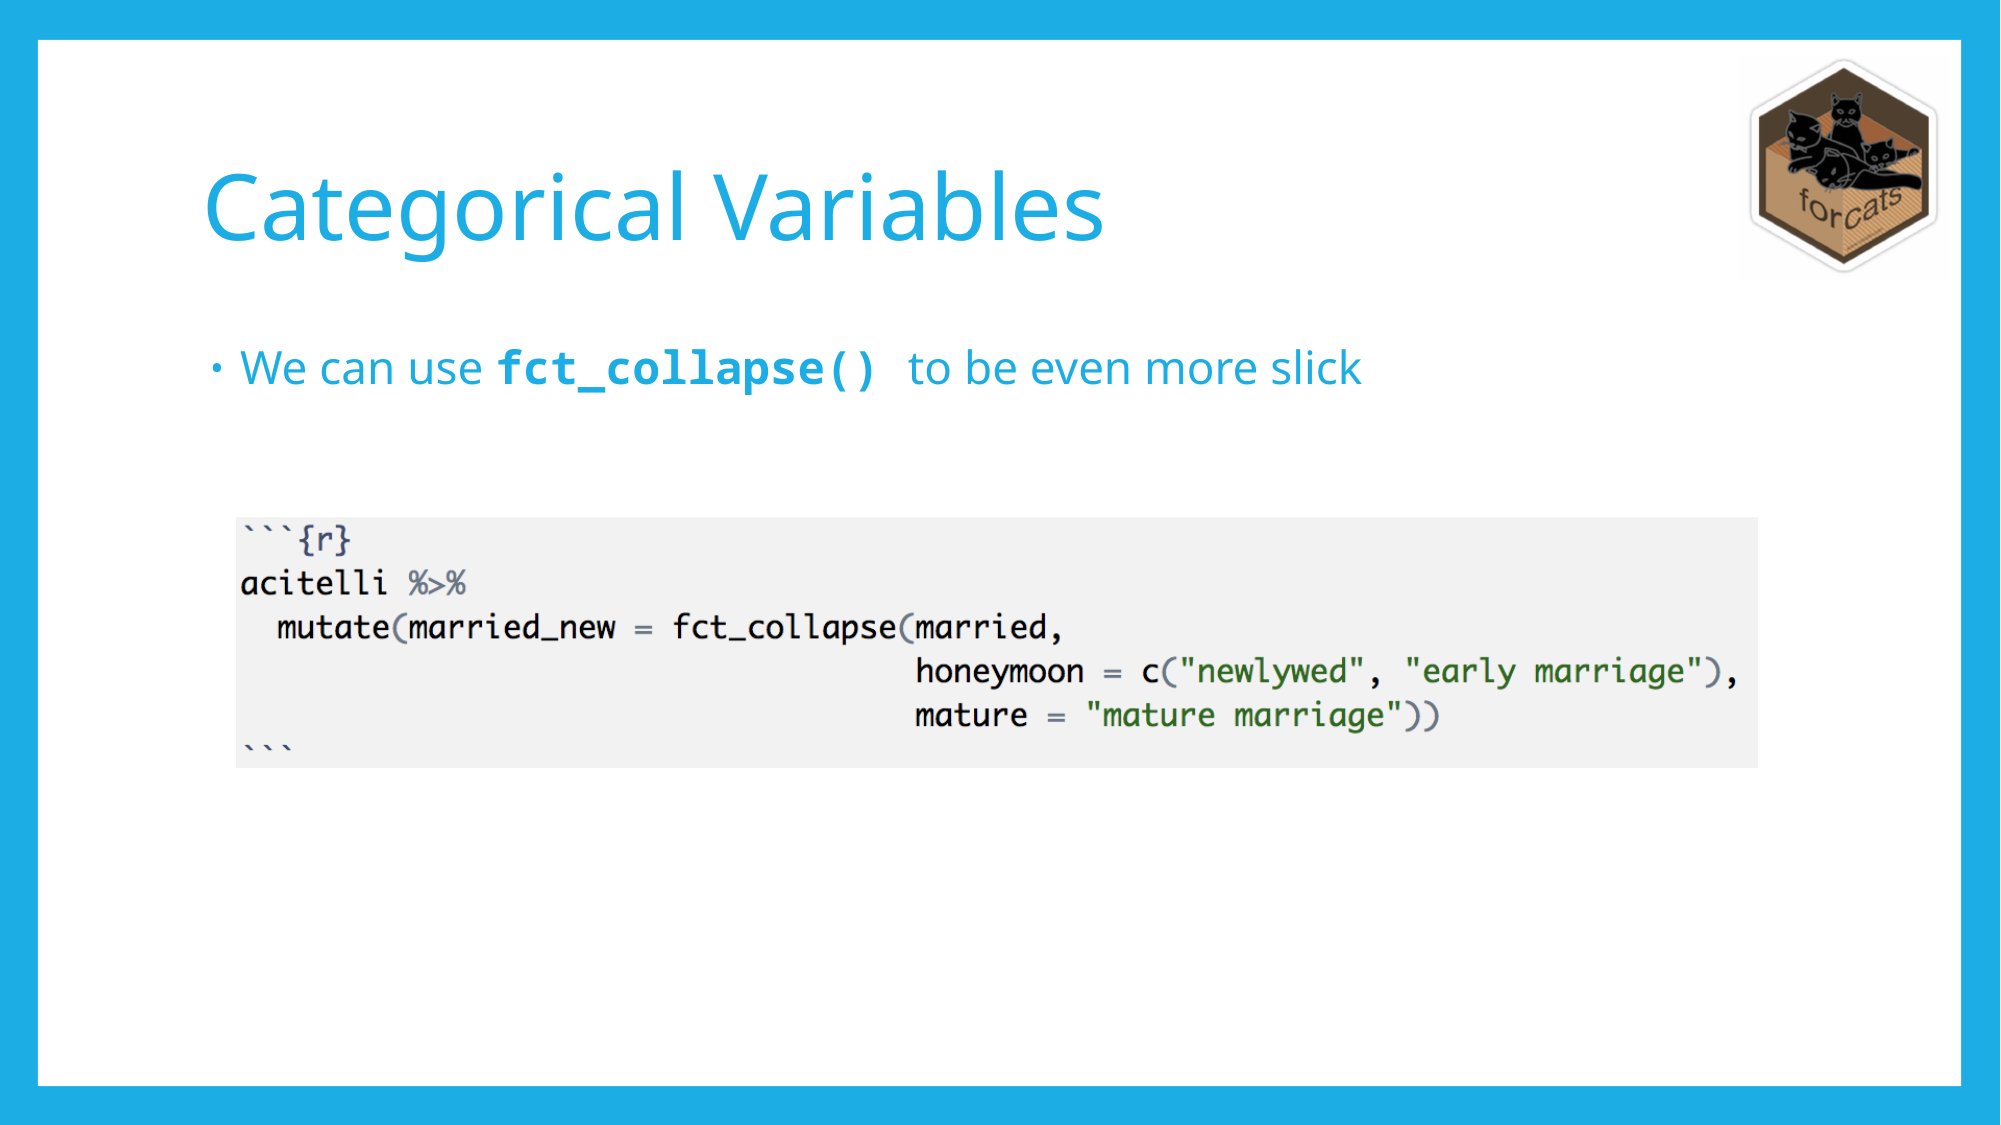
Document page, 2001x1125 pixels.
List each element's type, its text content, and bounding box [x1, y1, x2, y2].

list We can use fct_collapse() to be even more slick [187, 337, 1808, 1000]
picture [1738, 55, 1948, 279]
title Categorical Variables [187, 99, 1808, 323]
picture [236, 513, 1758, 769]
